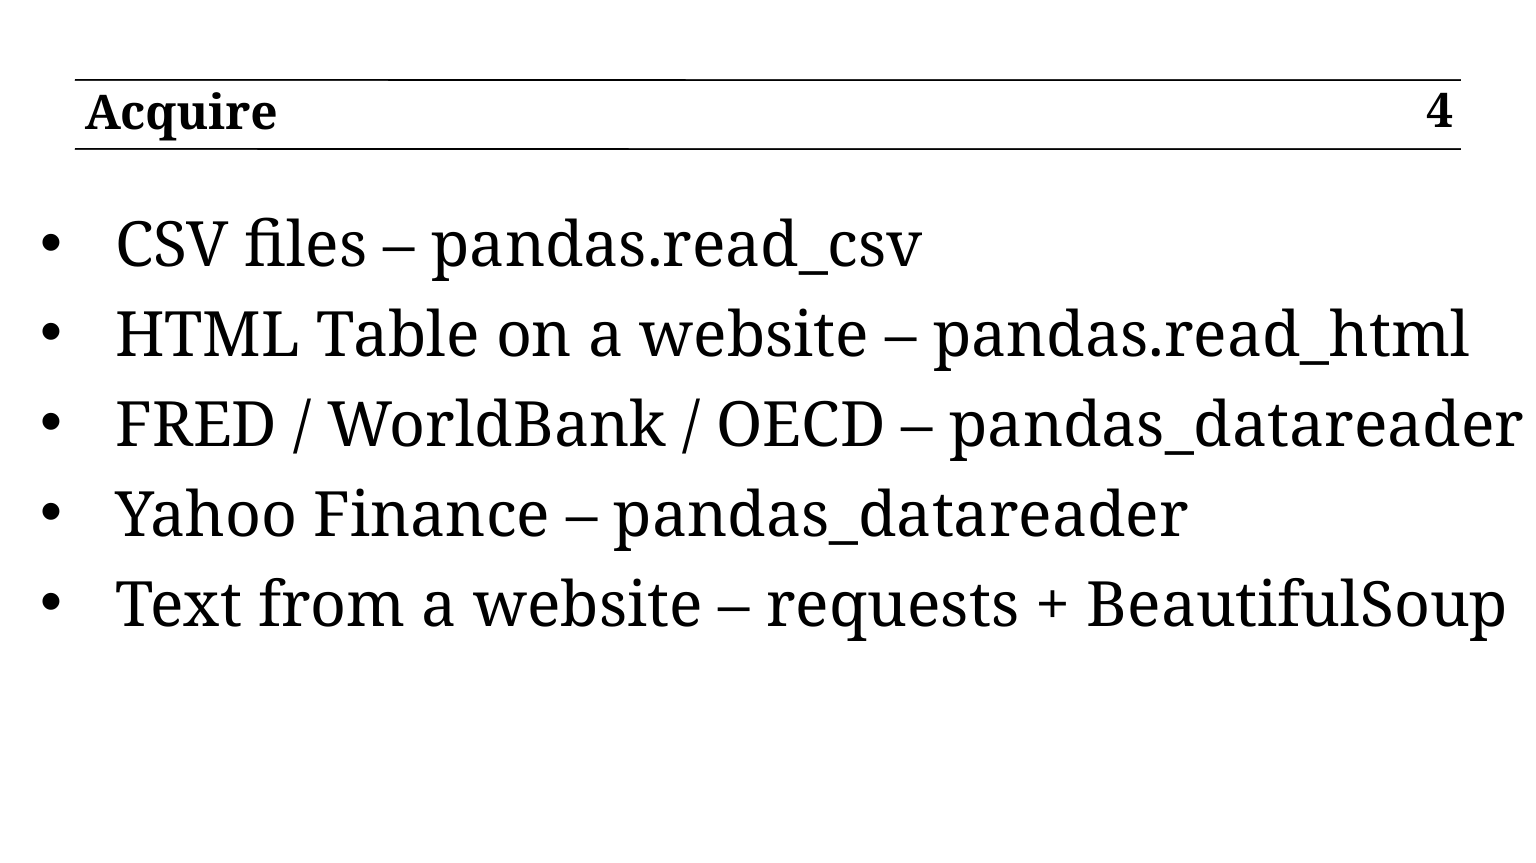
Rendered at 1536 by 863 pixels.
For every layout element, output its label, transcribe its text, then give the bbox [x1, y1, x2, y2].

text_box CSV files – pandas.read_csv HTML Table on a website – pandas.read_html FRED / WorldBank / OECD – pandas_datareader Yahoo Finance – pandas_datareader Text from a website – requests + BeautifulSoup [32, 181, 1534, 646]
slide_number 4 [1424, 83, 1456, 142]
title Acquire [76, 82, 1369, 181]
